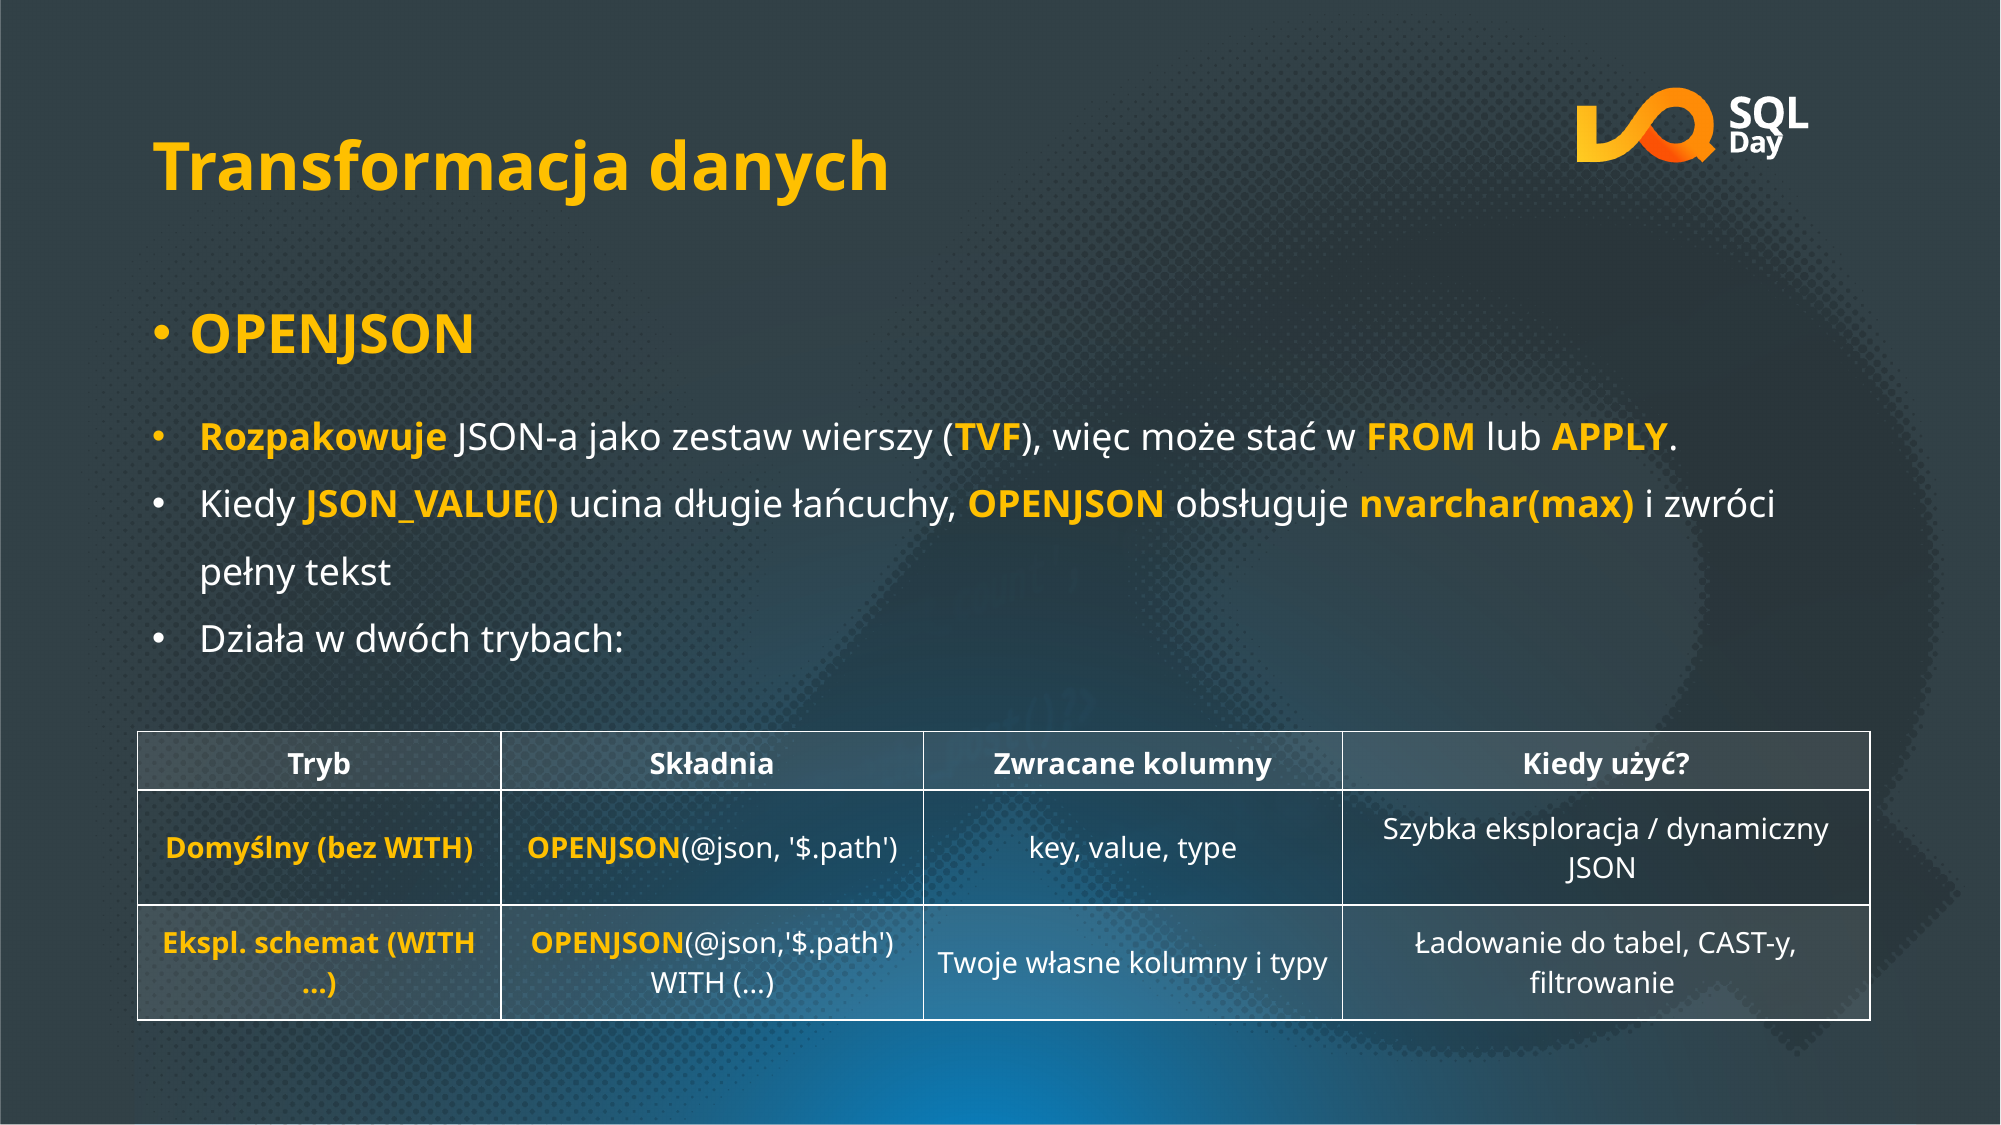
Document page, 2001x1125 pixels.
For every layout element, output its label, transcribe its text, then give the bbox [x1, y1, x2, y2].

table_cell Ekspl. schemat (WITH …) [138, 906, 500, 1019]
table_header Kiedy użyć? [1343, 732, 1869, 789]
table_header Zwracane kolumny [924, 732, 1342, 789]
table_header Składnia [502, 732, 923, 789]
list OPENJSON [137, 259, 1863, 382]
table_cell Szybka eksploracja / dynamiczny JSON [1343, 791, 1869, 904]
table_cell Domyślny (bez WITH) [138, 791, 500, 904]
picture [0, 0, 2001, 1125]
table_header Tryb [138, 732, 500, 789]
text_box Rozpakowuje JSON-a jako zestaw wierszy (TVF), więc może stać w FROM lub APPLY. Kiedy JSON_VALUE() ucina długie łańcuchy, OPENJSON obsługuje nvarchar(max) i zwróci pełny tekst Działa w dwóch trybach: [137, 382, 1863, 731]
table_cell OPENJSON(@json,'$.path') WITH (…) [502, 906, 923, 1019]
title Transformacja danych [137, 59, 1556, 259]
table_cell Twoje własne kolumny i typy [924, 906, 1342, 1019]
table_cell Ładowanie do tabel, CAST-y, filtrowanie [1343, 906, 1869, 1019]
table_cell OPENJSON(@json, '$.path') [502, 791, 923, 904]
table_cell key, value, type [924, 791, 1342, 904]
